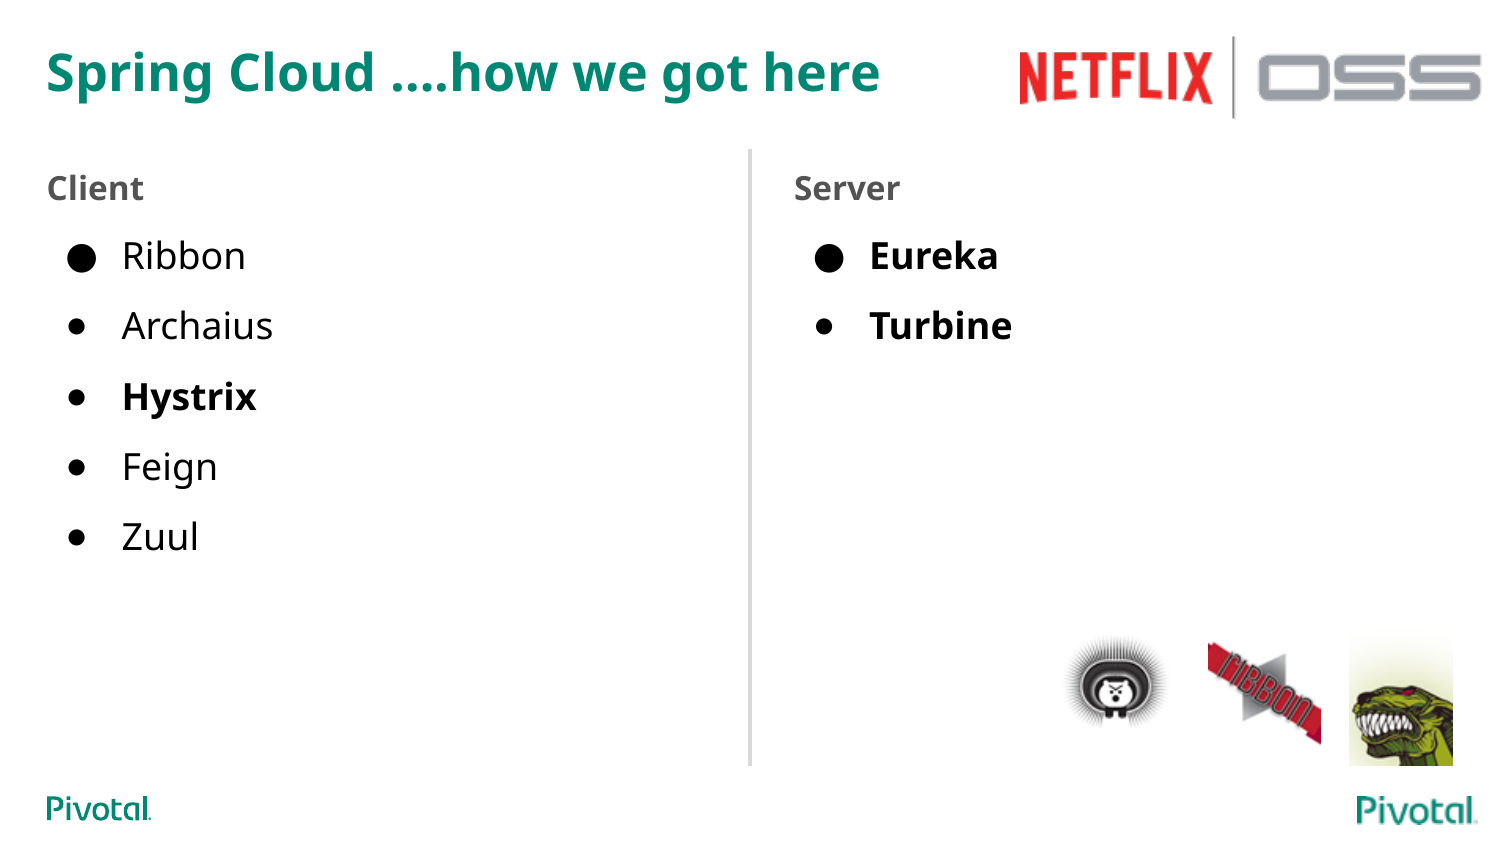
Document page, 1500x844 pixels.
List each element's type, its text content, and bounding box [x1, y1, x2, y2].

list Server Eureka Turbine [778, 147, 1455, 359]
title Spring Cloud ….how we got here [31, 24, 1014, 90]
picture [1208, 604, 1321, 772]
picture [1349, 609, 1453, 767]
picture [1357, 796, 1478, 825]
picture [1060, 598, 1173, 767]
picture [1020, 0, 1482, 157]
list Client Ribbon Archaius Hystrix Feign Zuul [31, 147, 707, 767]
